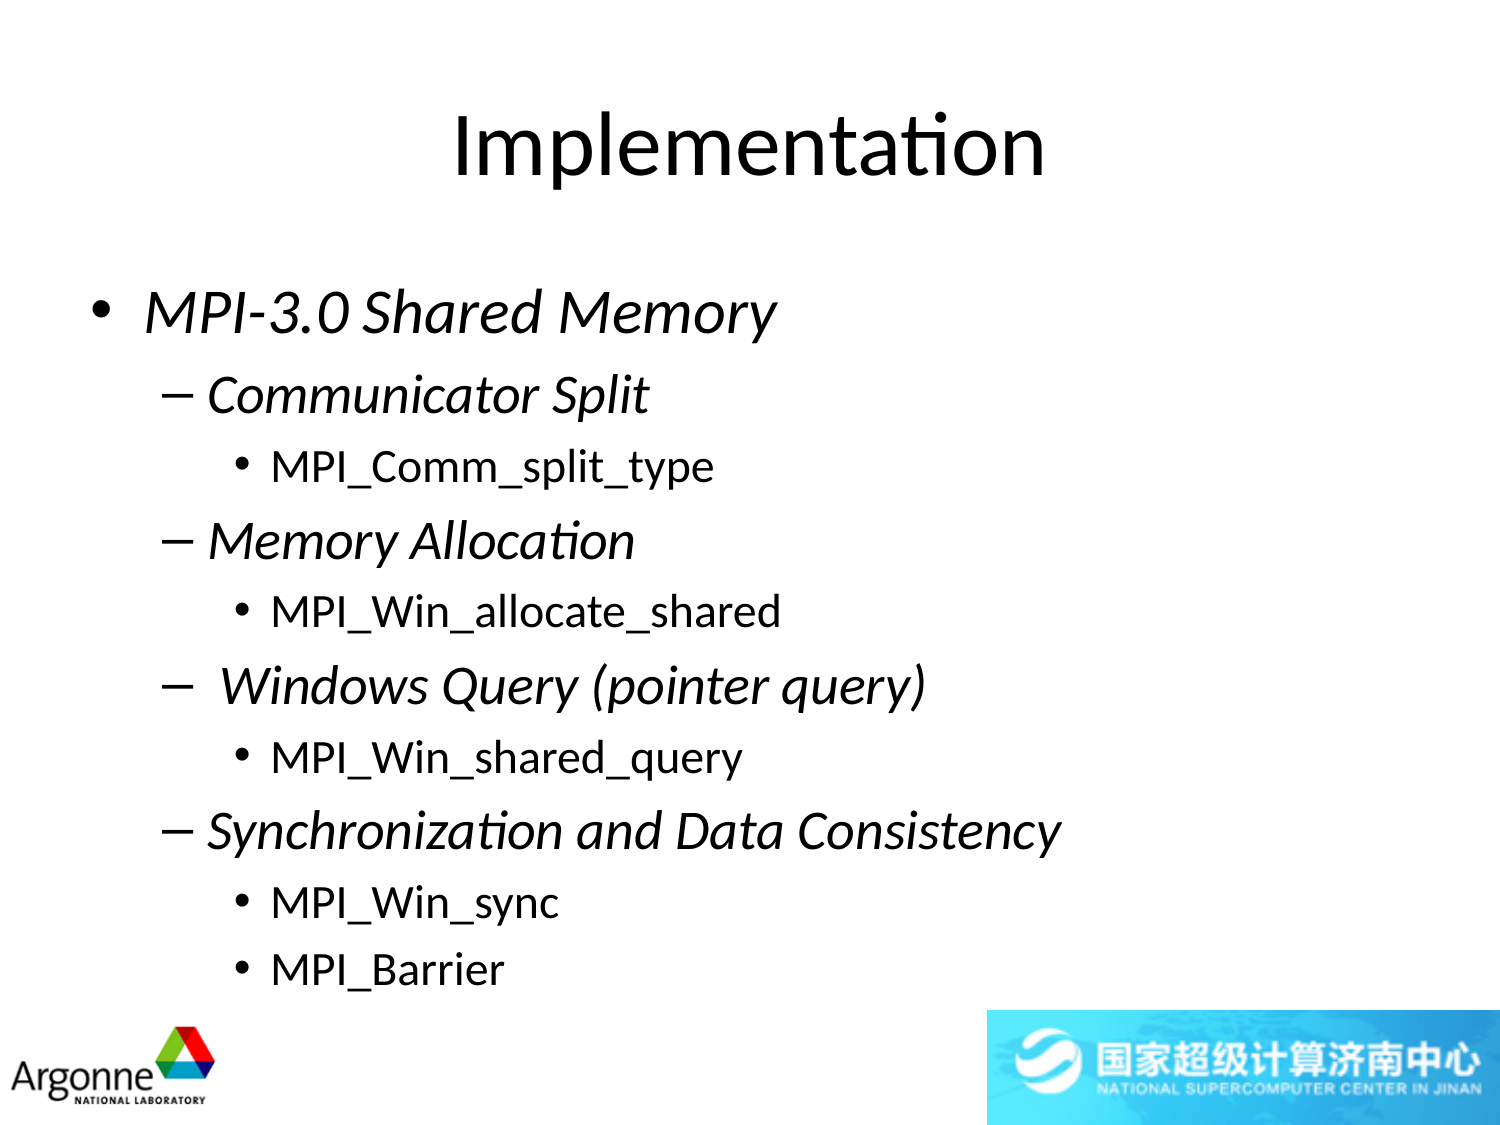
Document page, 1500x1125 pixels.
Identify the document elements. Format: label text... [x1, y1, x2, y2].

picture [0, 1011, 238, 1124]
title Implementation [75, 45, 1425, 233]
picture [987, 1010, 1500, 1125]
list MPI-3.0 Shared Memory Communicator Split MPI_Comm_split_type Memory Allocation MPI_Win_allocate_shared Windows Query (pointer query) MPI_Win_shared_query Synchronization and Data Consistency MPI_Win_sync MPI_Barrier [75, 262, 1425, 1005]
